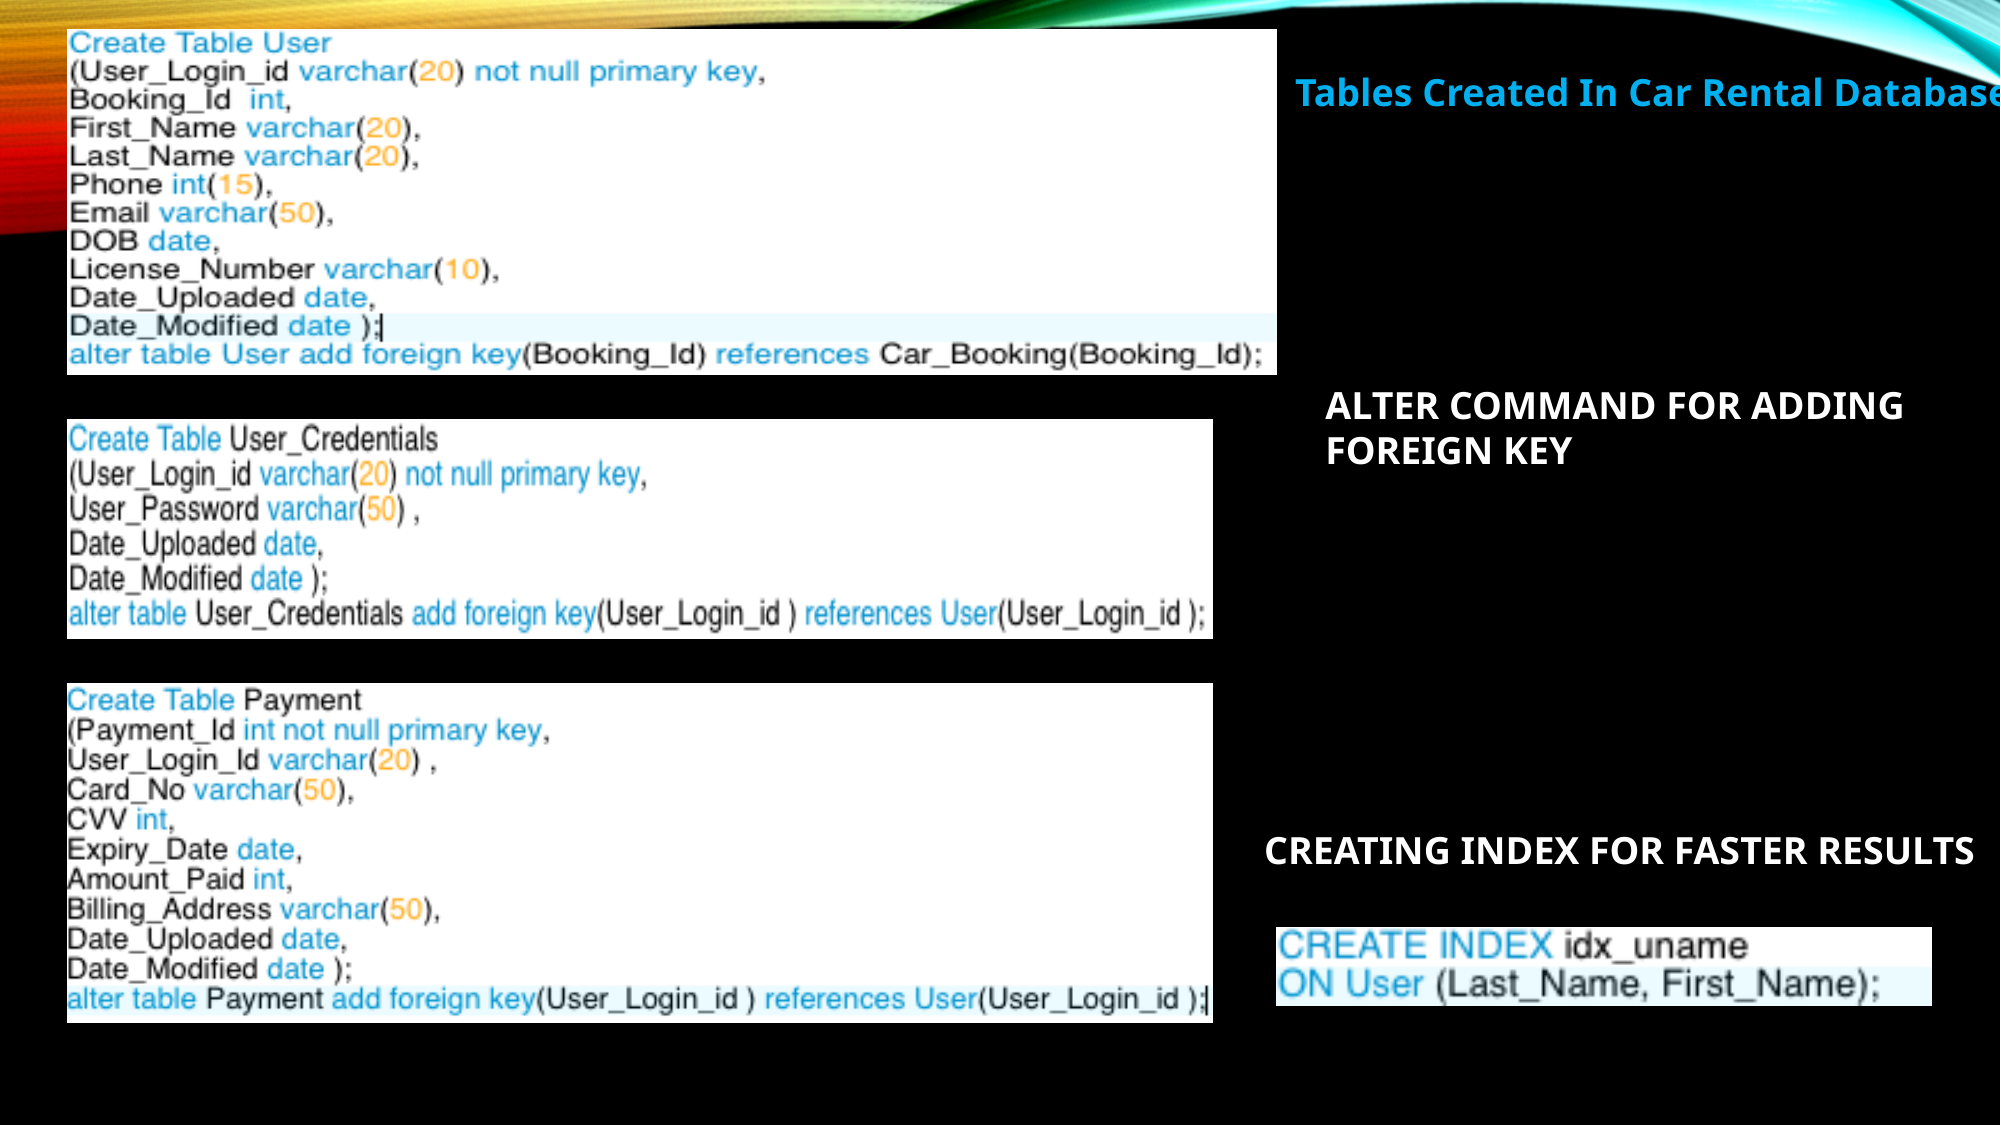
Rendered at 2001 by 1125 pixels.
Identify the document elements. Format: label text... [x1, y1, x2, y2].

text_box Tables Created In Car Rental Database [1280, 61, 2000, 122]
picture [66, 419, 1214, 639]
picture [0, 0, 2000, 375]
picture [1276, 927, 1932, 1007]
picture [66, 682, 1214, 1023]
text_box ALTER COMMAND FOR ADDING FOREIGN KEY [1310, 374, 2000, 480]
text_box CREATING INDEX FOR FASTER RESULTS [1249, 819, 2000, 880]
